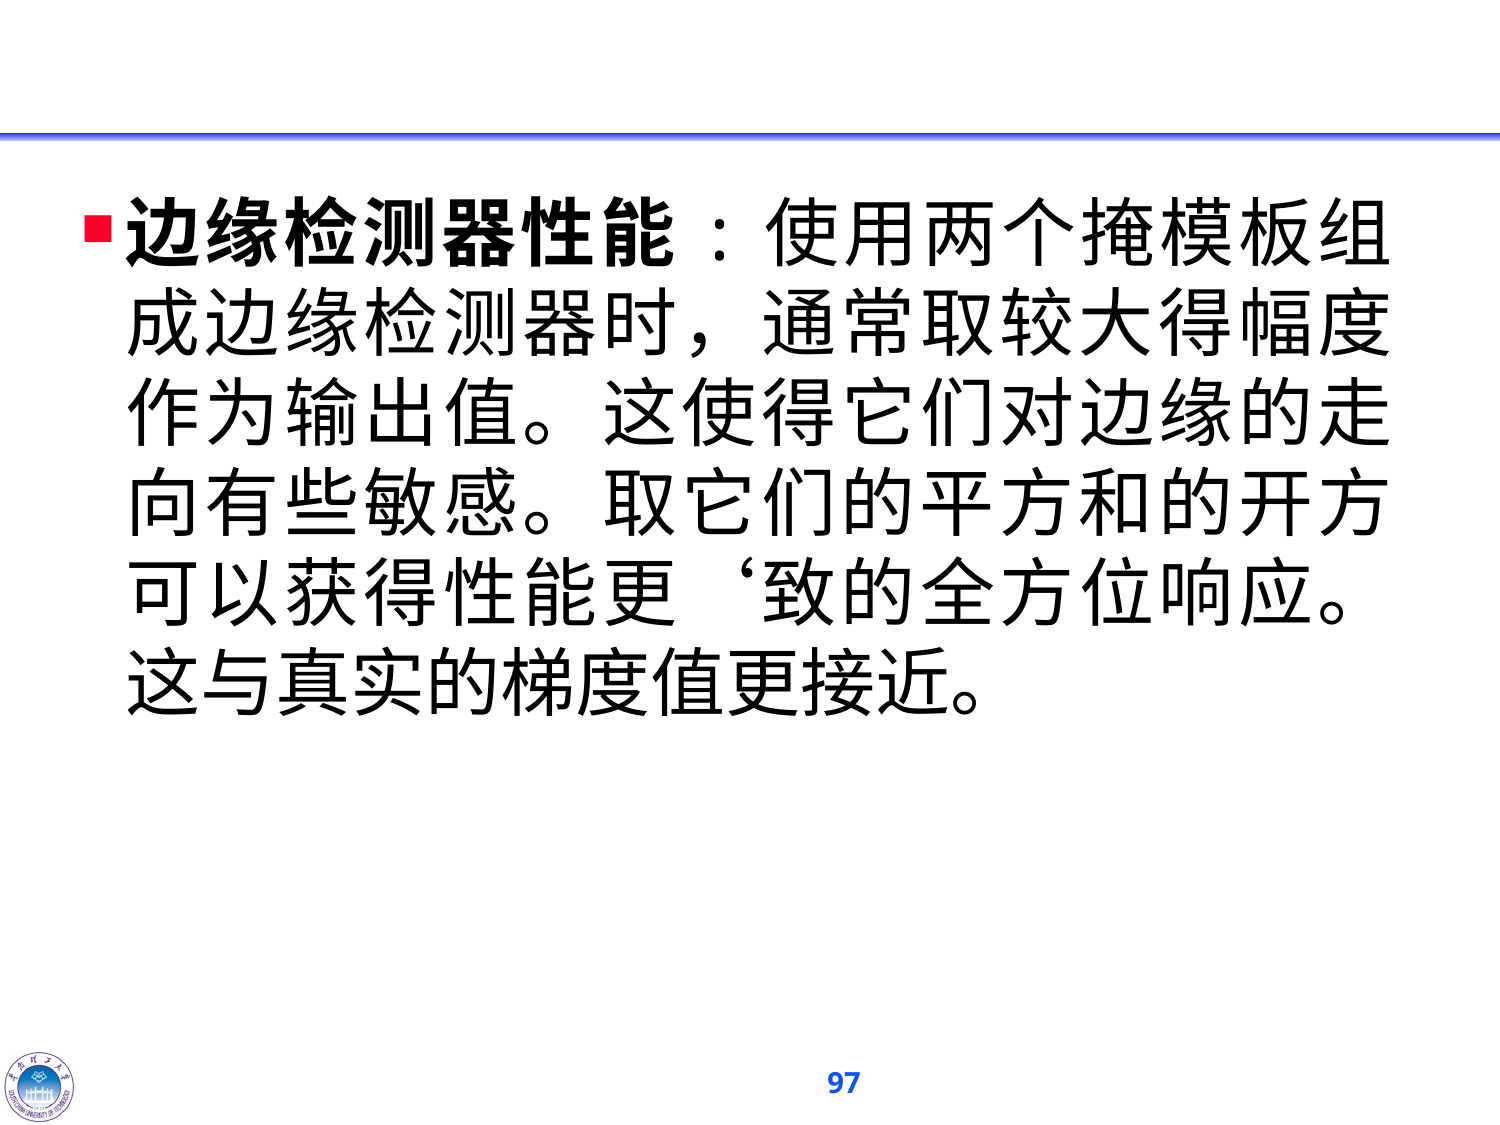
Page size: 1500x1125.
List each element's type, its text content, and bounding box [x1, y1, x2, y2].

list 边缘检测器性能:使用两个掩模板组成边缘检测器时，通常取较大得幅度作为输出值。这使得它们对边缘的走向有些敏感。取它们的平方和的开方可以获得性能更‘致的全方位响应。这与真实的梯度值更接近。 [72, 177, 1409, 598]
picture [3, 1051, 75, 1123]
